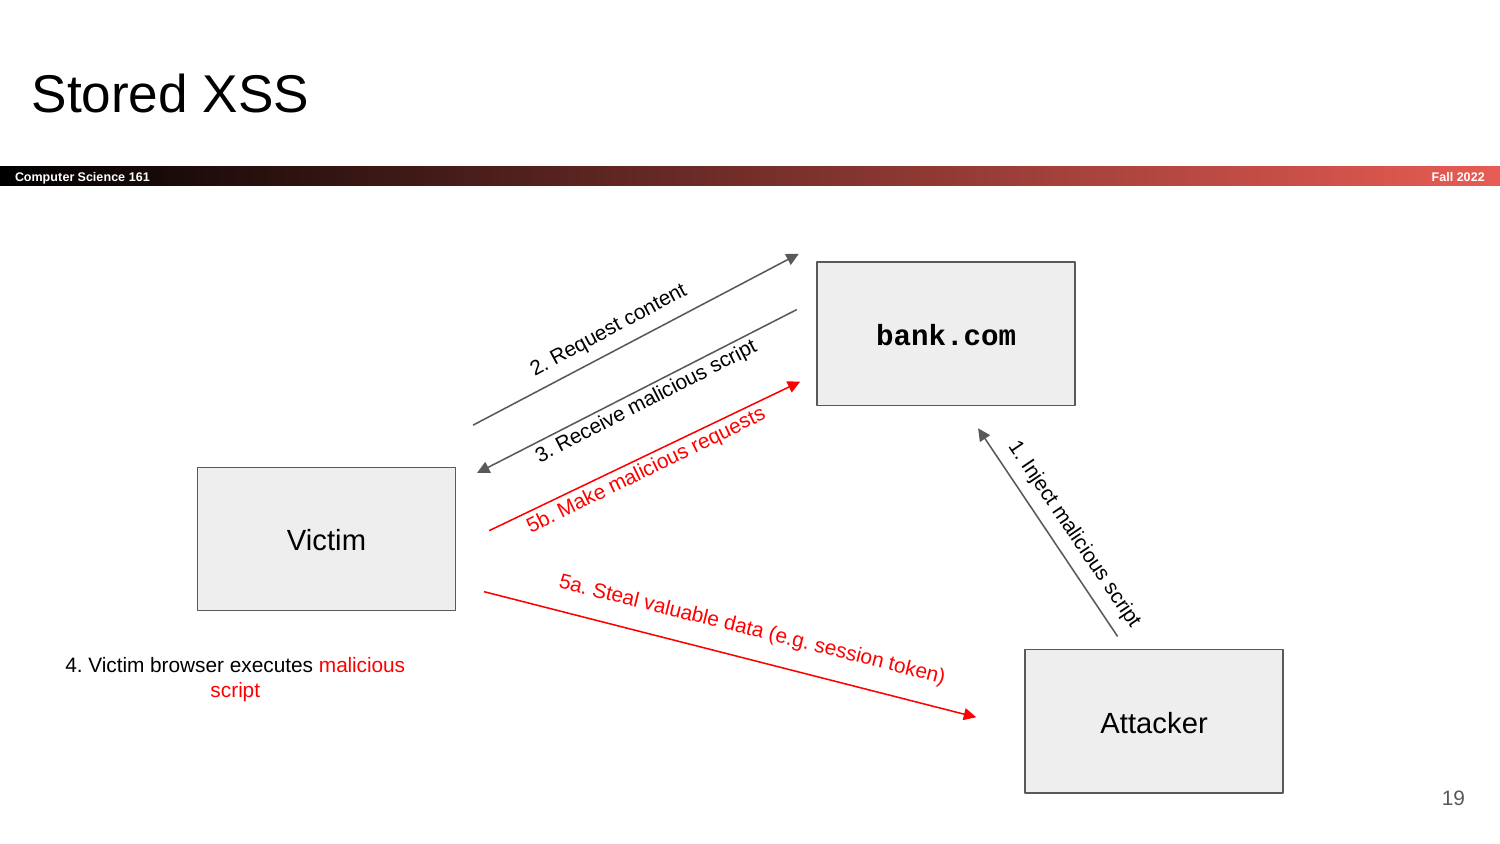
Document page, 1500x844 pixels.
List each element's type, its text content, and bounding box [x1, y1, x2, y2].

text_box Attacker [1025, 649, 1284, 793]
text_box 4. Victim browser executes malicious script [35, 636, 435, 717]
text_box Victim [197, 467, 456, 611]
text_box bank.com [816, 261, 1075, 406]
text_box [455, 285, 837, 519]
slide_number ‹#› [1389, 764, 1480, 830]
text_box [441, 222, 799, 438]
title Stored XSS [16, 44, 1415, 139]
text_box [476, 368, 816, 573]
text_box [483, 550, 977, 718]
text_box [953, 373, 1196, 696]
